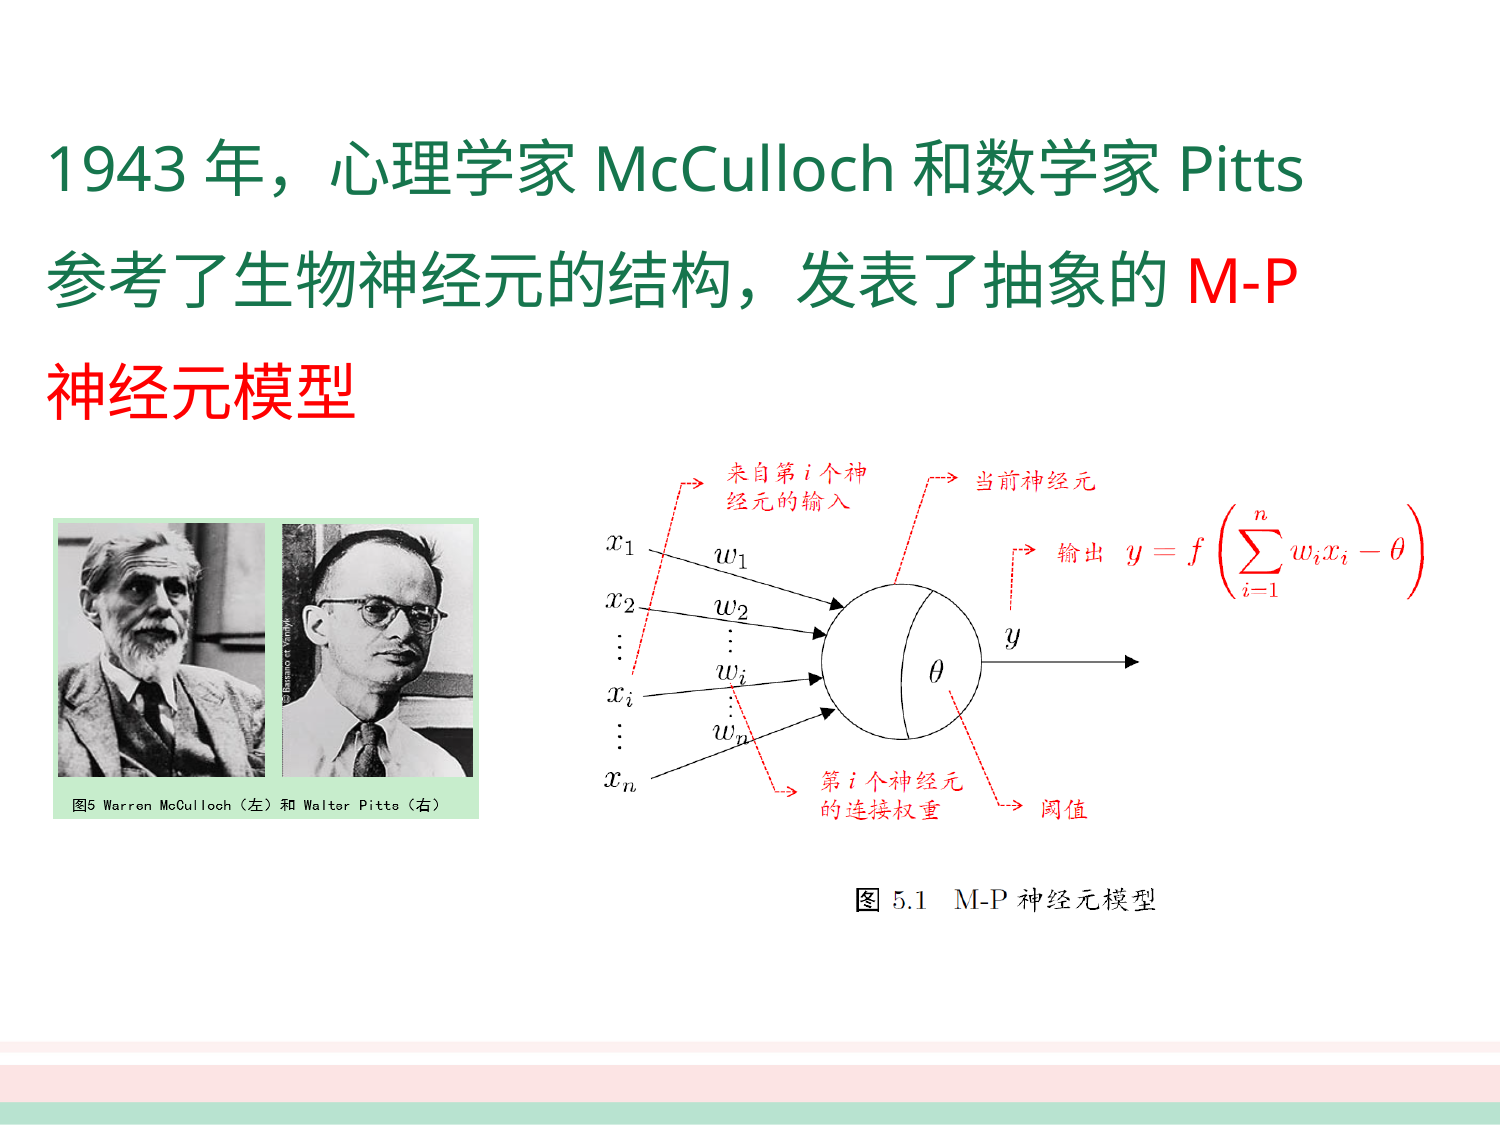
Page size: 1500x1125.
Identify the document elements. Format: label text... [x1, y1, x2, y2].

picture [0, 0, 1500, 1125]
text_box 1943年，心理学家McCulloch和数学家Pitts参考了生物神经元的结构，发表了抽象的M-P 神经元模型 [30, 83, 1368, 386]
